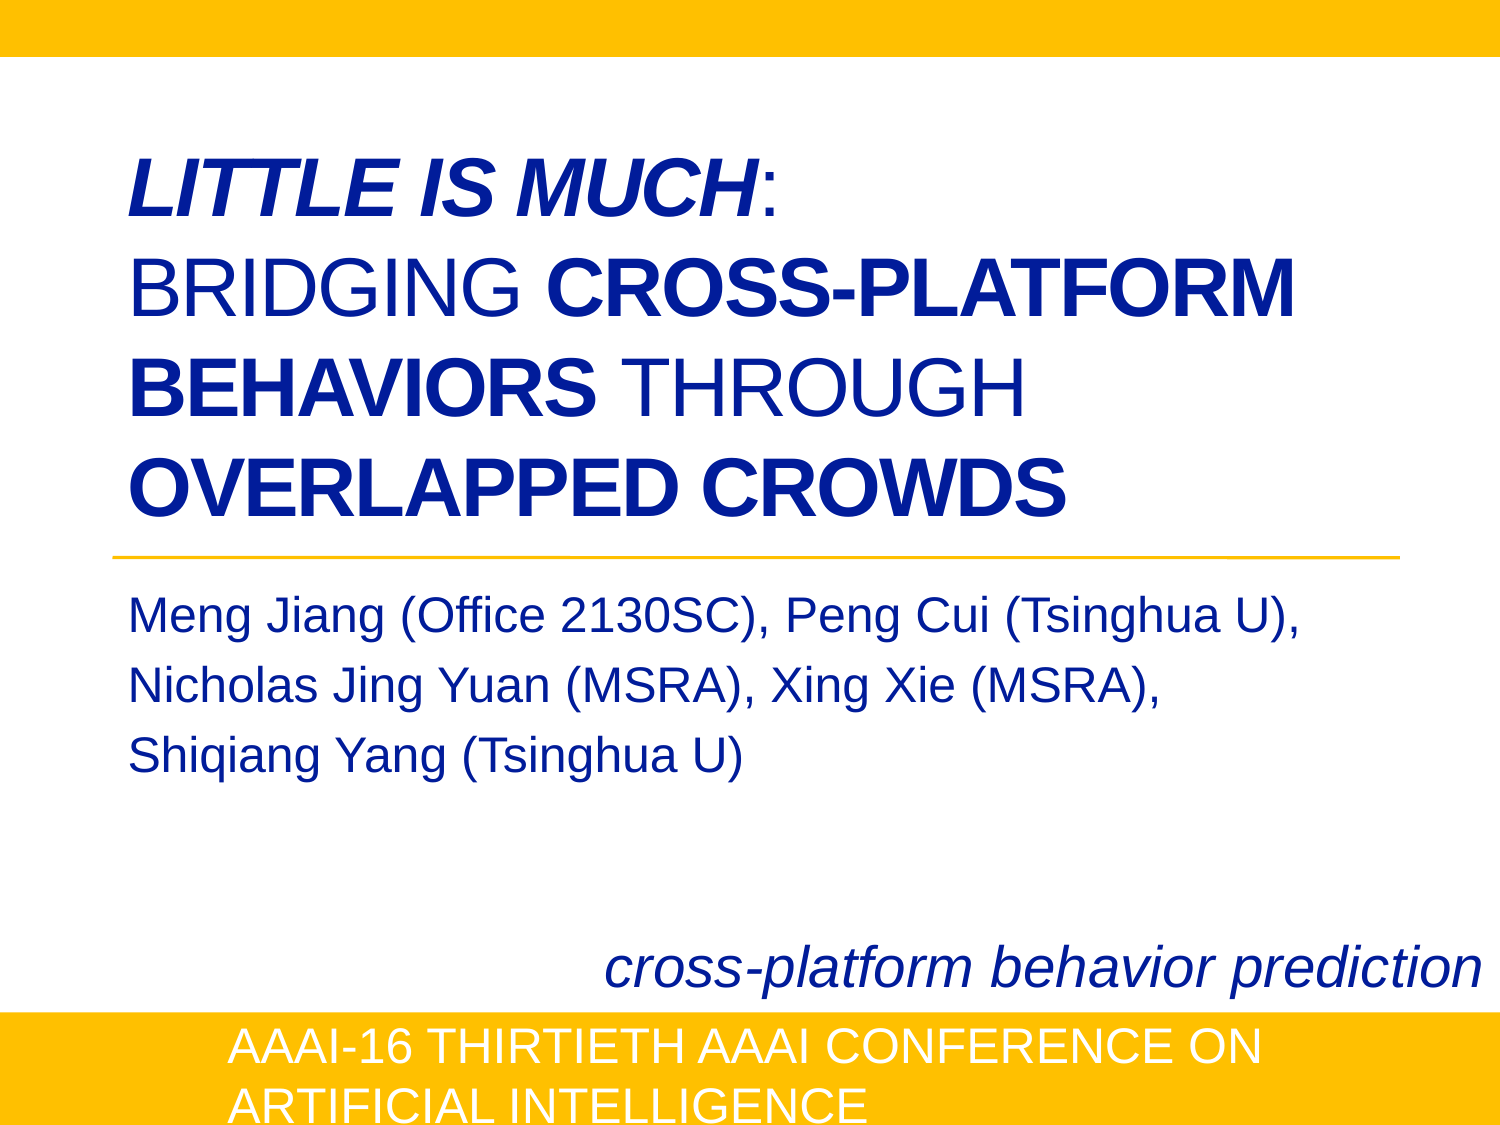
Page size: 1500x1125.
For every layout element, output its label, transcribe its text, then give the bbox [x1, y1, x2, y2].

text_box AAAI-16 THIRTIETH AAAI CONFERENCE ON ARTIFICIAL INTELLIGENCE [212, 1006, 1500, 1125]
text_box cross-platform behavior prediction [570, 921, 1500, 1007]
subtitle Meng Jiang (Office 2130SC), Peng Cui (Tsinghua U), Nicholas Jing Yuan (MSRA), Xing Xie (MSRA), Shiqiang Yang (Tsinghua U) [112, 575, 1400, 863]
title Little is much: bridging cross-platform behaviors through overlapped crowds [112, 224, 1400, 542]
